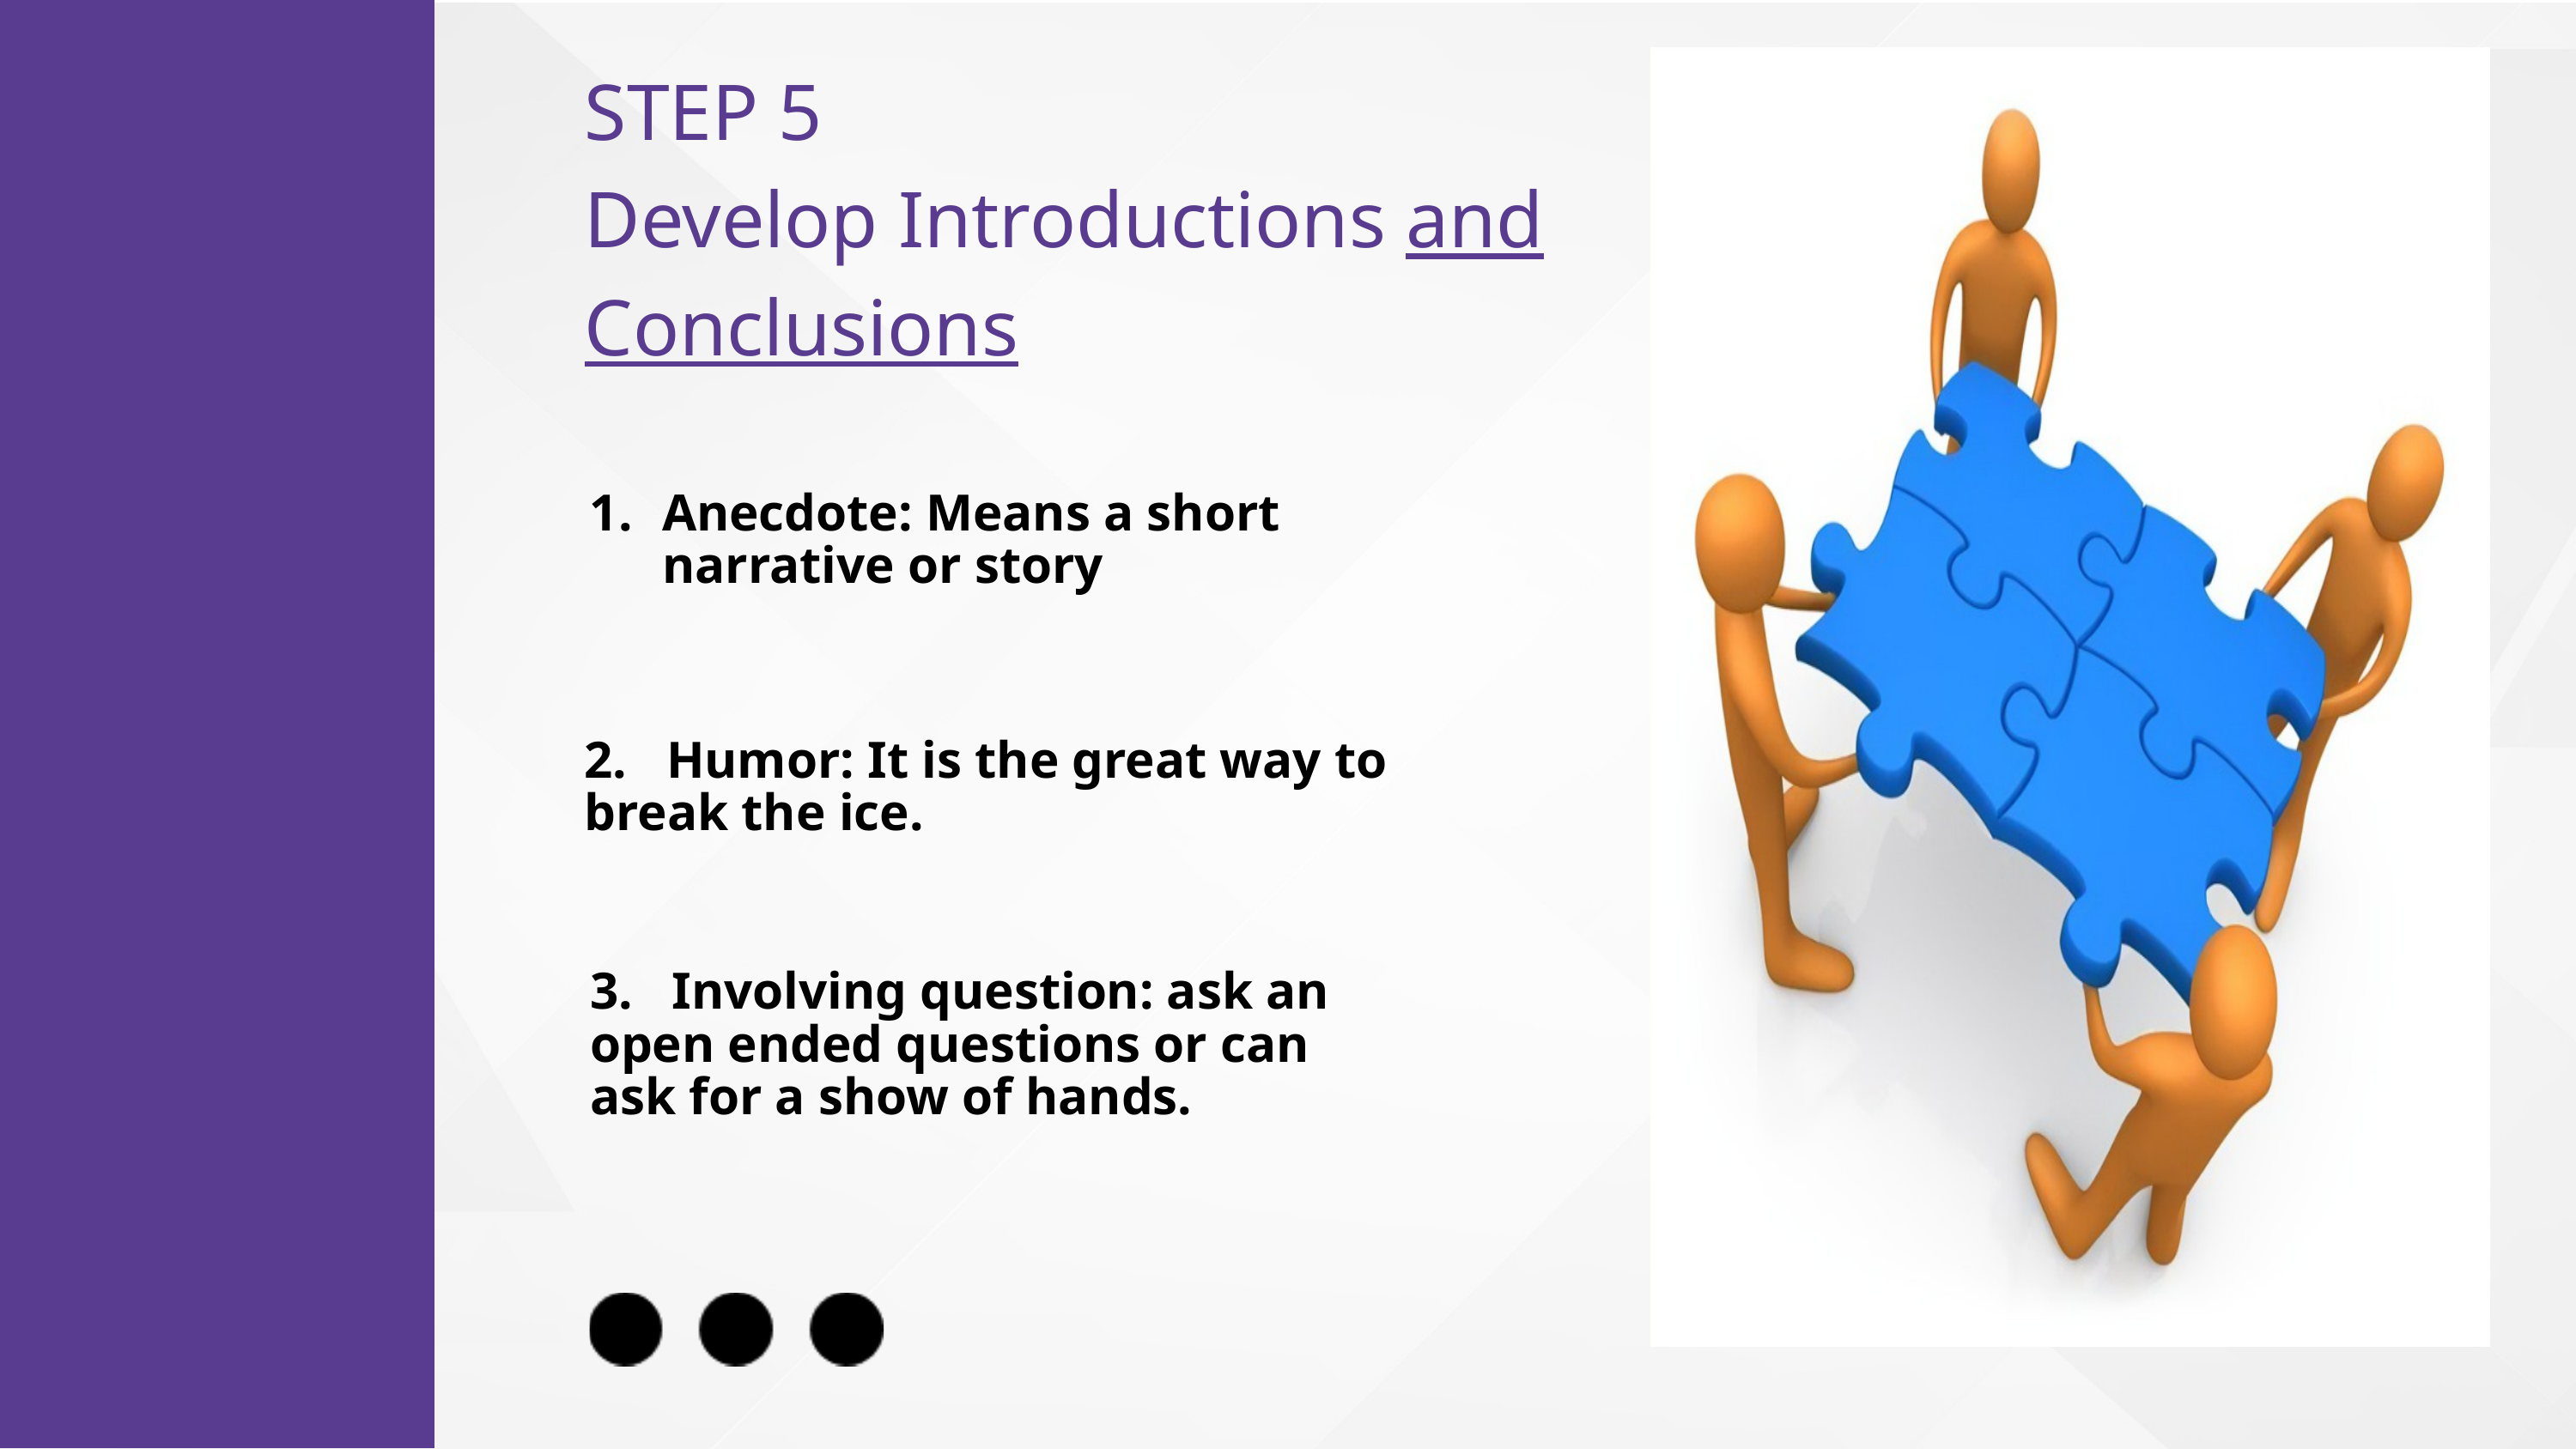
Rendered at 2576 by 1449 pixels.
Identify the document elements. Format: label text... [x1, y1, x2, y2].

picture [1649, 47, 2491, 1347]
text_box 3. Involving question: ask an open ended questions or can ask for a show of hands. [590, 966, 1400, 1125]
text_box 2. Humor: It is the great way to break the ice. [584, 735, 1535, 841]
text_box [0, 0, 435, 1449]
text_box STEP 5 Develop Introductions and Conclusions [584, 47, 1573, 371]
text_box [589, 1293, 884, 1367]
text_box Anecdote: Means a short narrative or story [589, 488, 1400, 594]
text_box [439, 3, 2576, 1449]
